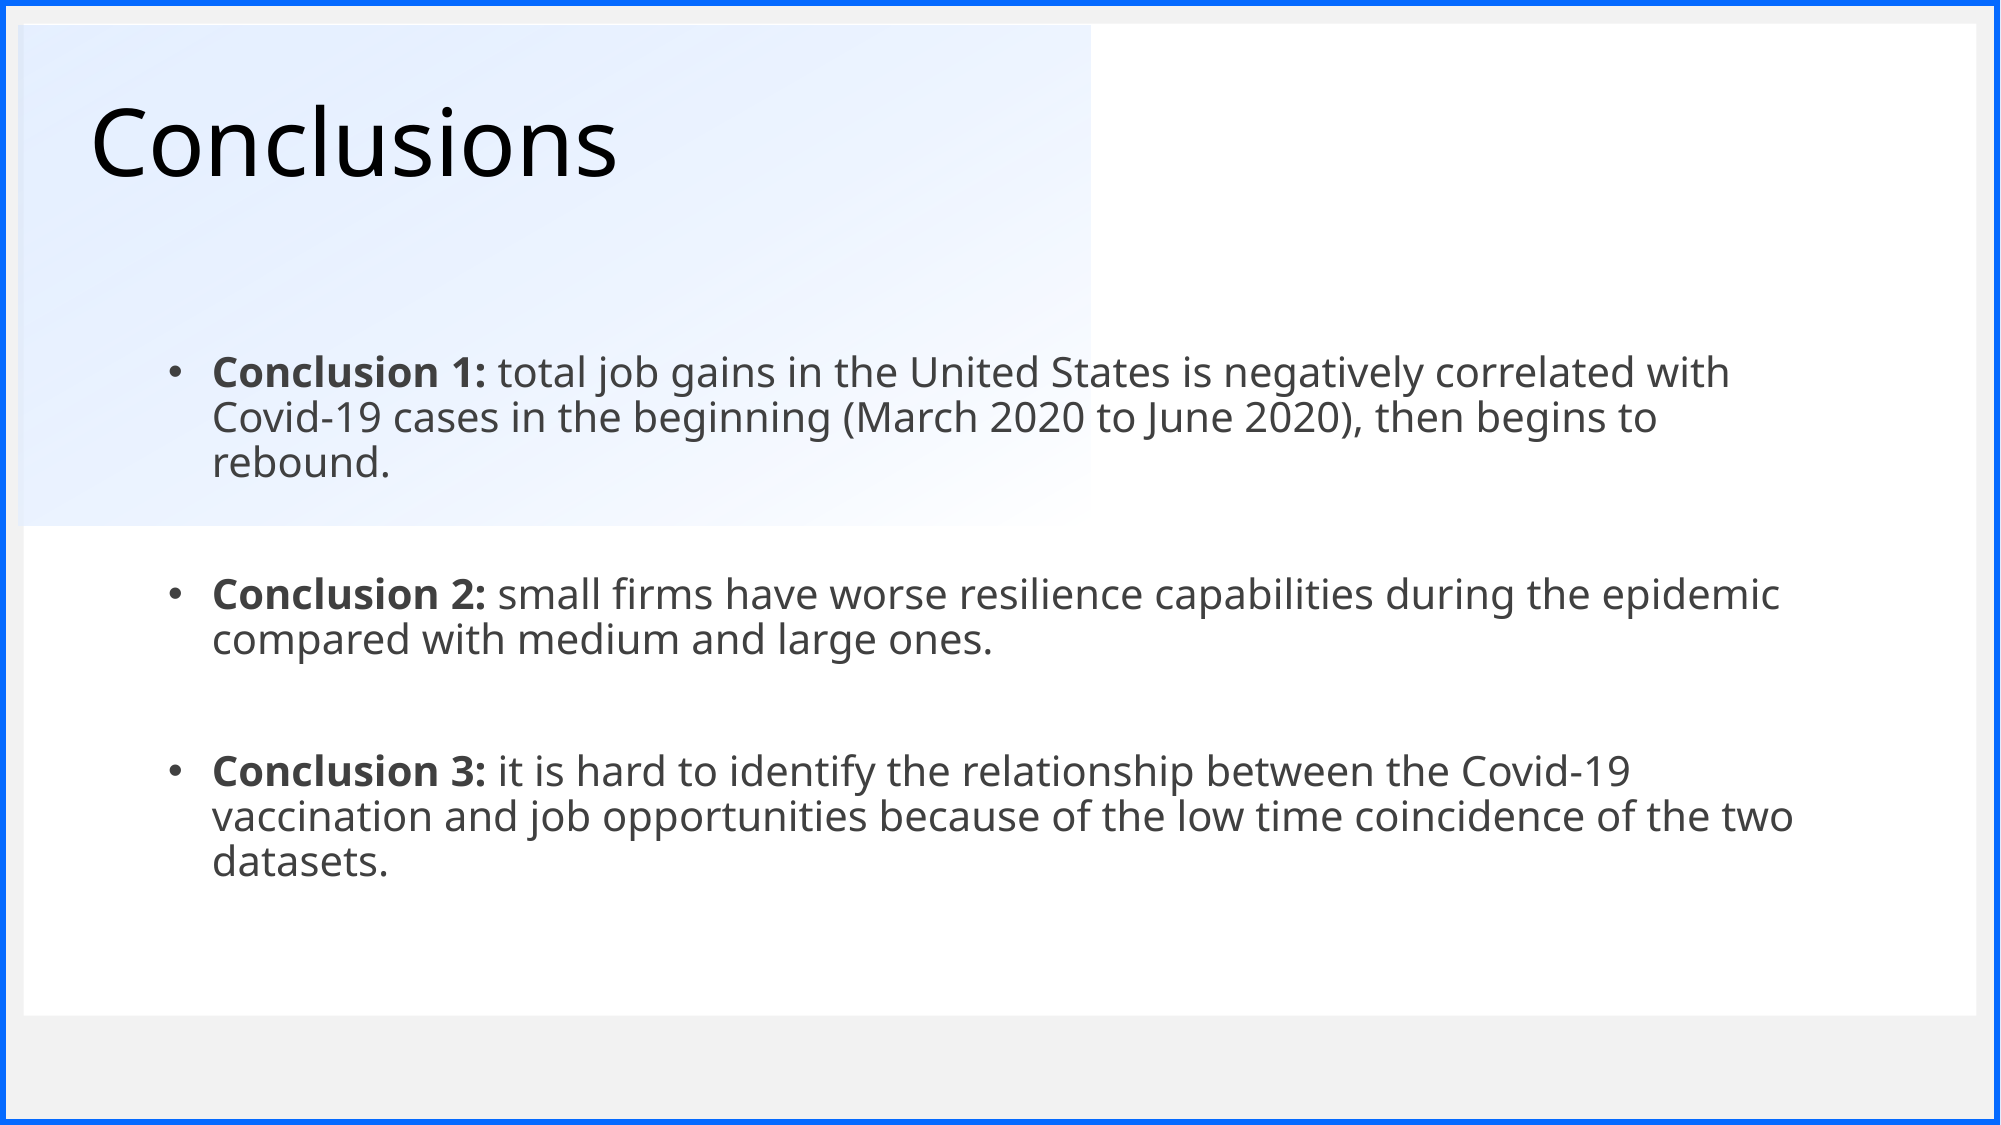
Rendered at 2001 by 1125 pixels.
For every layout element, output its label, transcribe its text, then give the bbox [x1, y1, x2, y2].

list Conclusion 1: total job gains in the United States is negatively correlated with Covid-19 cases in the beginning (March 2020 to June 2020), then begins to rebound. Conclusion 2: small firms have worse resilience capabilities during the epidemic compared with medium and large ones. Conclusion 3: it is hard to identify the relationship between the Covid-19 vaccination and job opportunities because of the low time coincidence of the two datasets. [168, 275, 1832, 886]
title Conclusions [18, 25, 1091, 526]
